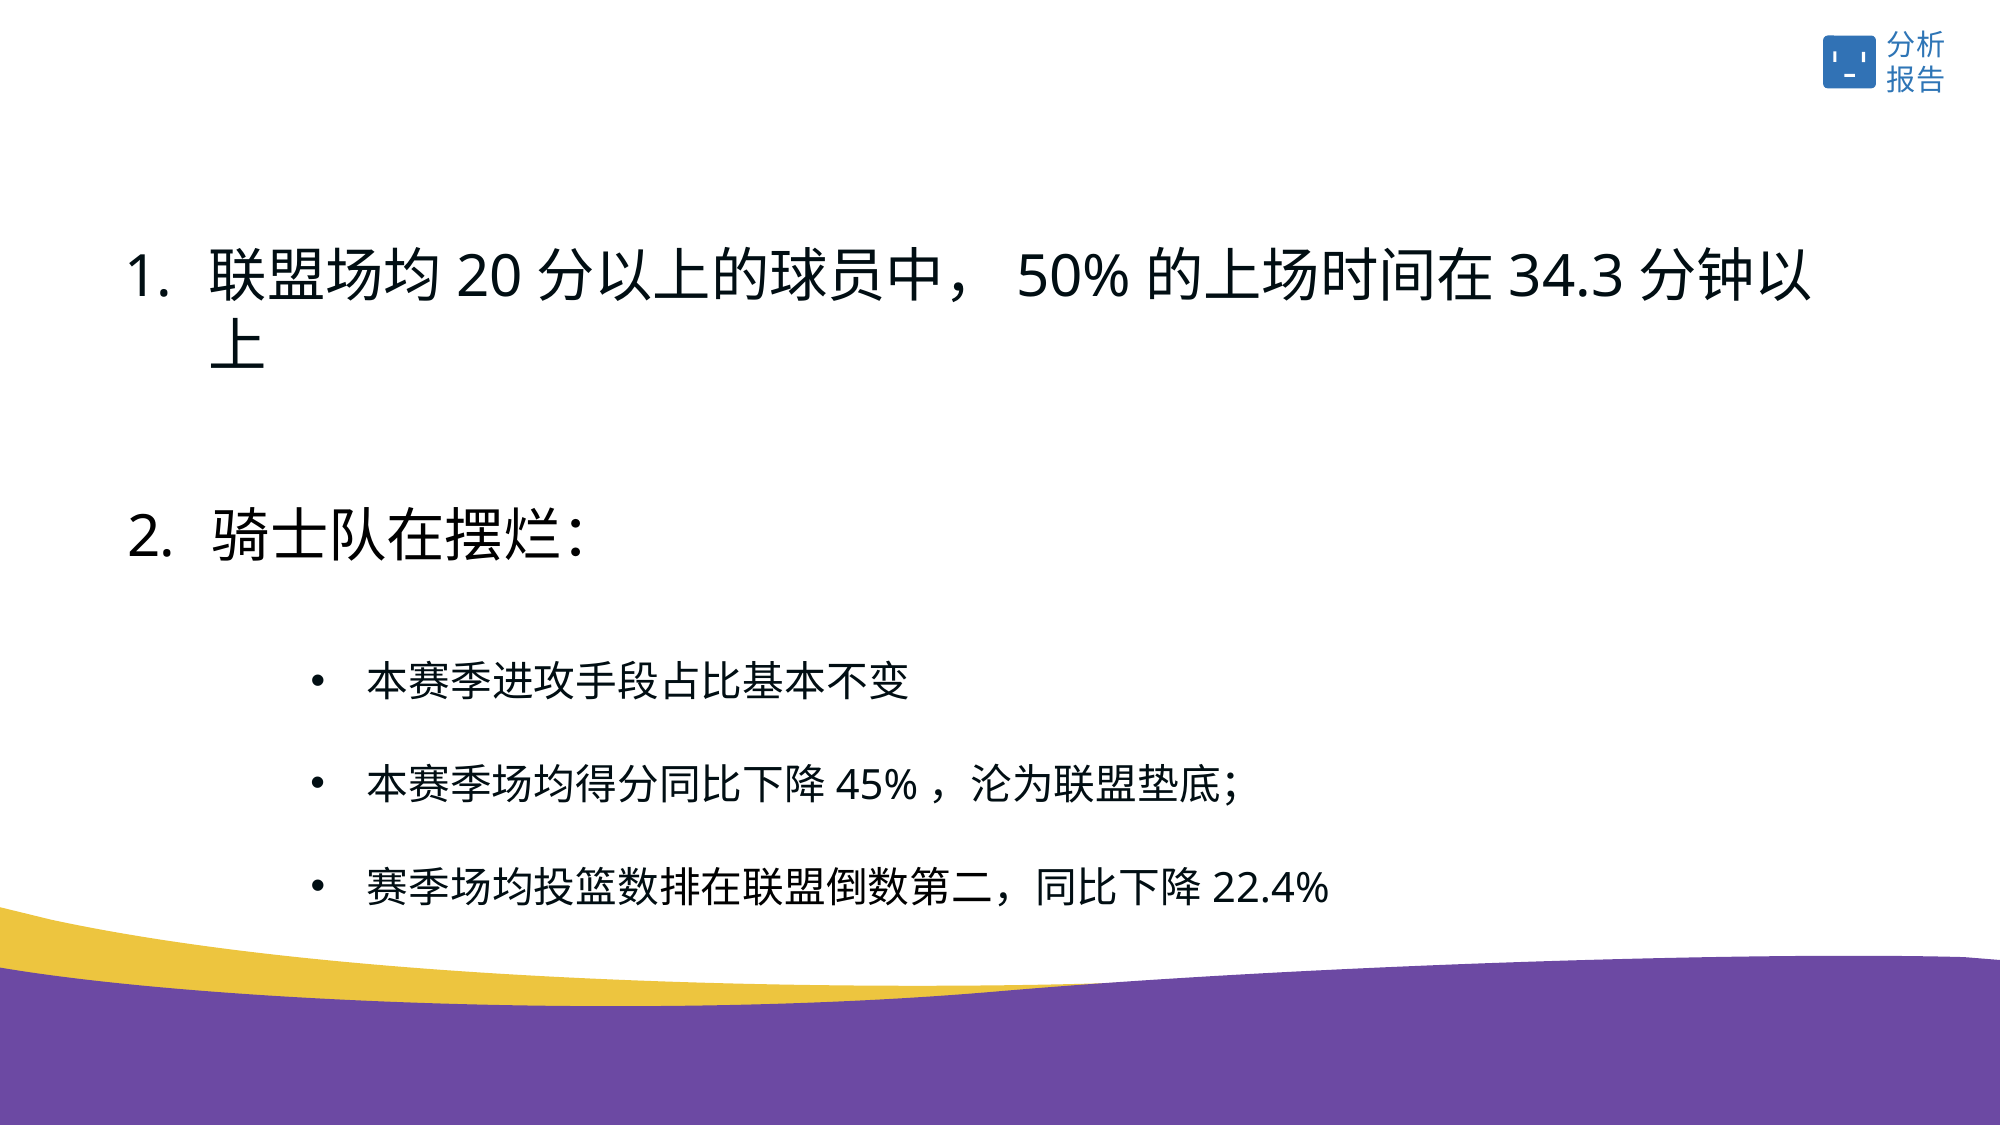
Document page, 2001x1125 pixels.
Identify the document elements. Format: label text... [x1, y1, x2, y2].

text_box 骑士队在摆烂： [112, 490, 635, 576]
text_box 本赛季场均得分同比下降45%，沦为联盟垫底； [295, 750, 1439, 815]
text_box 本赛季进攻手段占比基本不变 [295, 647, 980, 713]
text_box 赛季场均投篮数排在联盟倒数第二，同比下降22.4% [295, 852, 1398, 918]
text_box 联盟场均20分以上的球员中，50%的上场时间在34.3分钟以上 [109, 230, 1859, 386]
